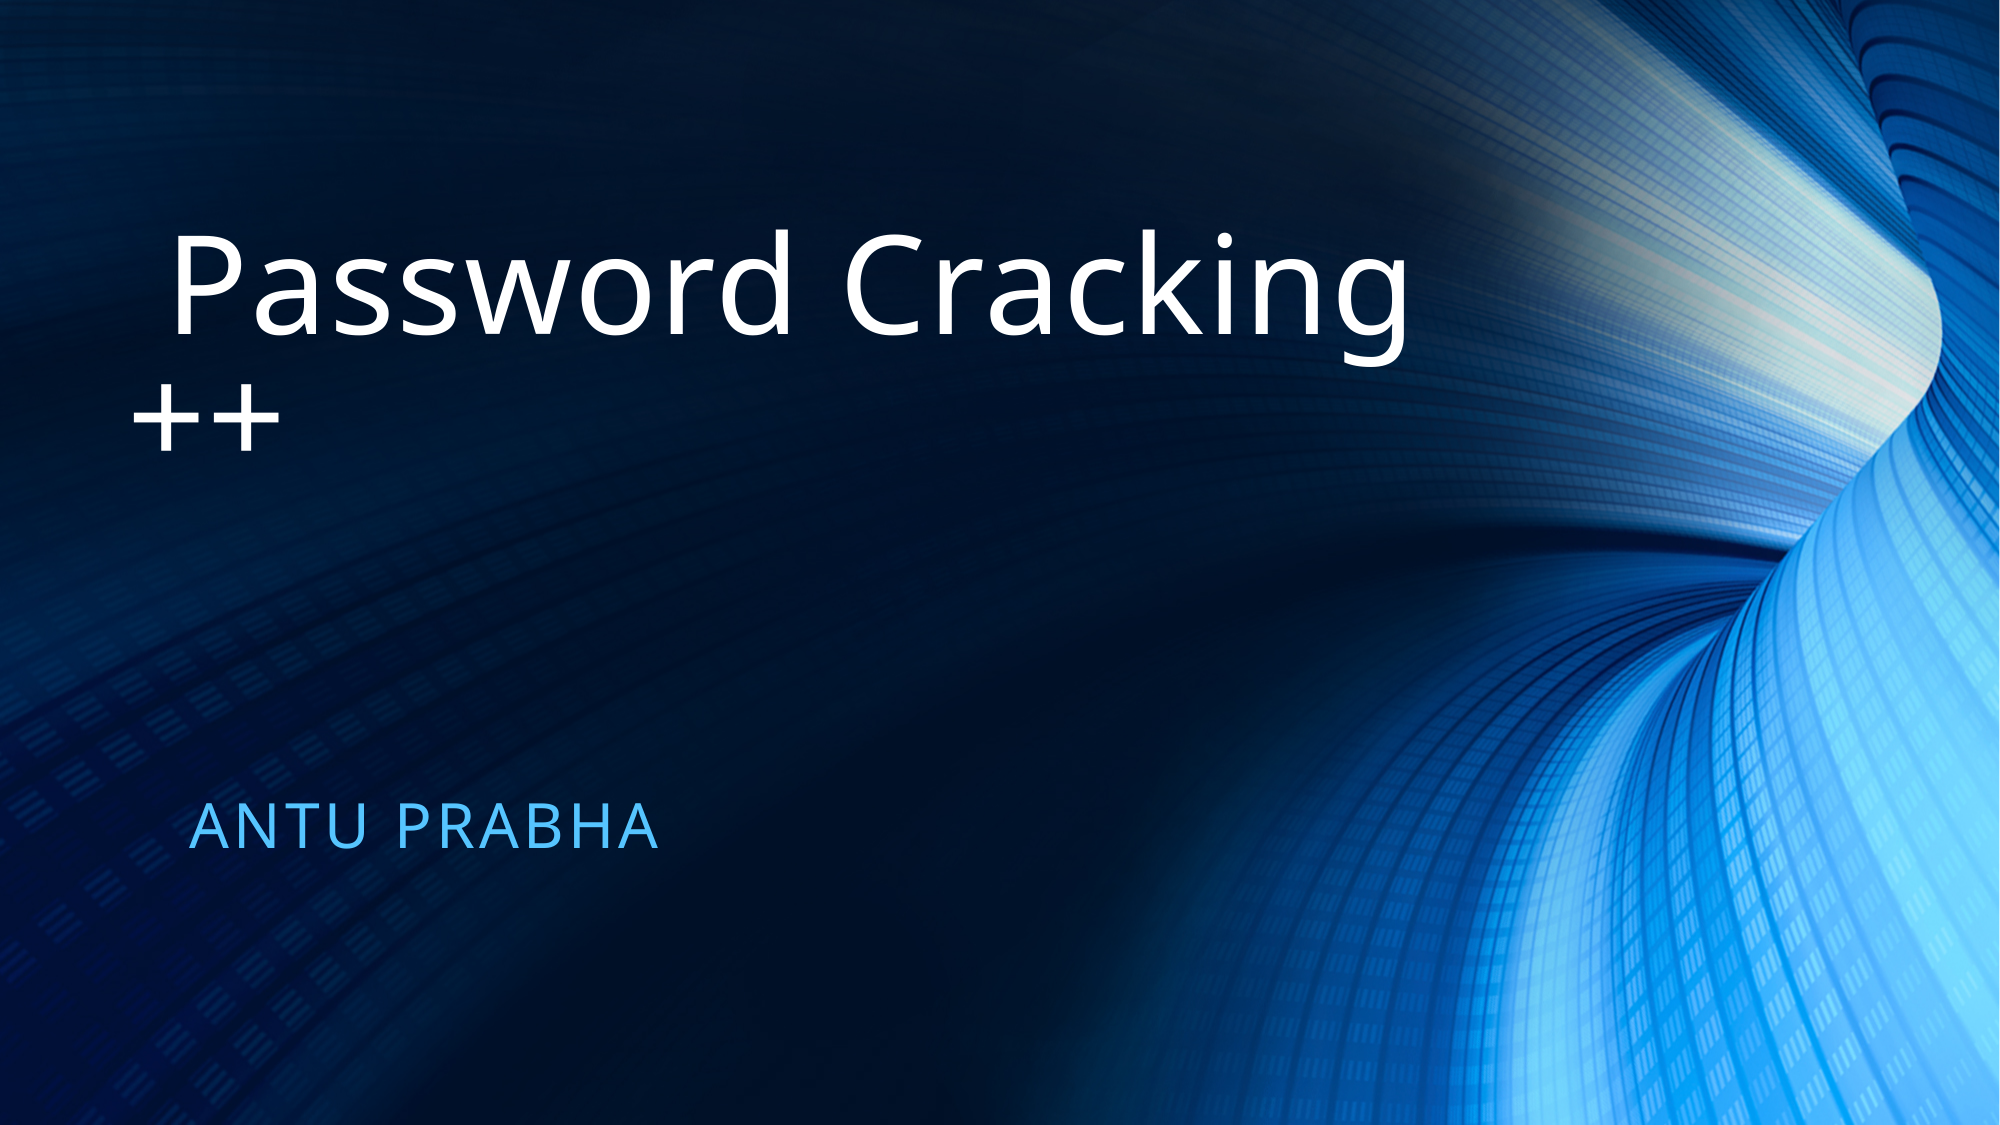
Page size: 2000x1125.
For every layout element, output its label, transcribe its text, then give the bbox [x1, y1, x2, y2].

title Password Cracking ++ [112, 262, 1563, 500]
subtitle Antu Prabha [174, 787, 1525, 988]
picture [0, 0, 2000, 1125]
